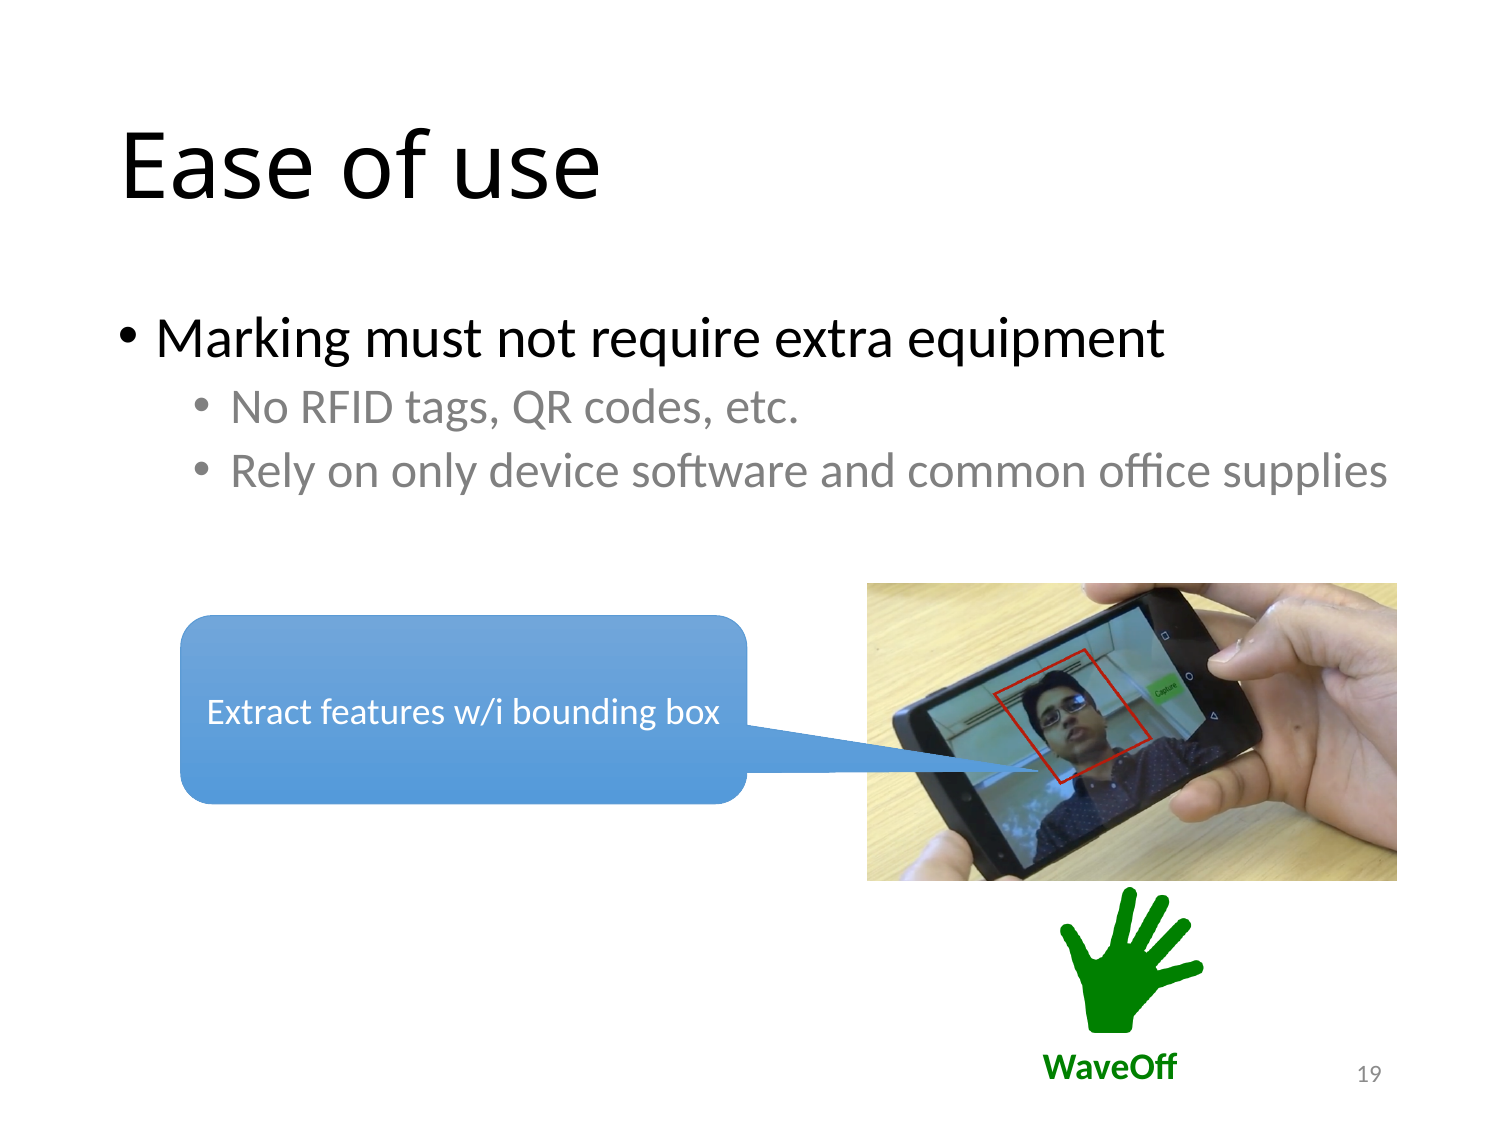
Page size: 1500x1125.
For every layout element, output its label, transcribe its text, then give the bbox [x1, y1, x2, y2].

text_box Extract features w/i bounding box [180, 615, 867, 805]
text_box WaveOff [1027, 1034, 1193, 1095]
text_box Marking must not require extra equipment No RFID tags, QR codes, etc. Rely on only device software and common office supplies [103, 299, 1467, 1014]
picture [867, 583, 1397, 881]
picture [1058, 887, 1204, 1033]
slide_number 19 [1059, 1042, 1397, 1103]
title Ease of use [103, 59, 1397, 278]
